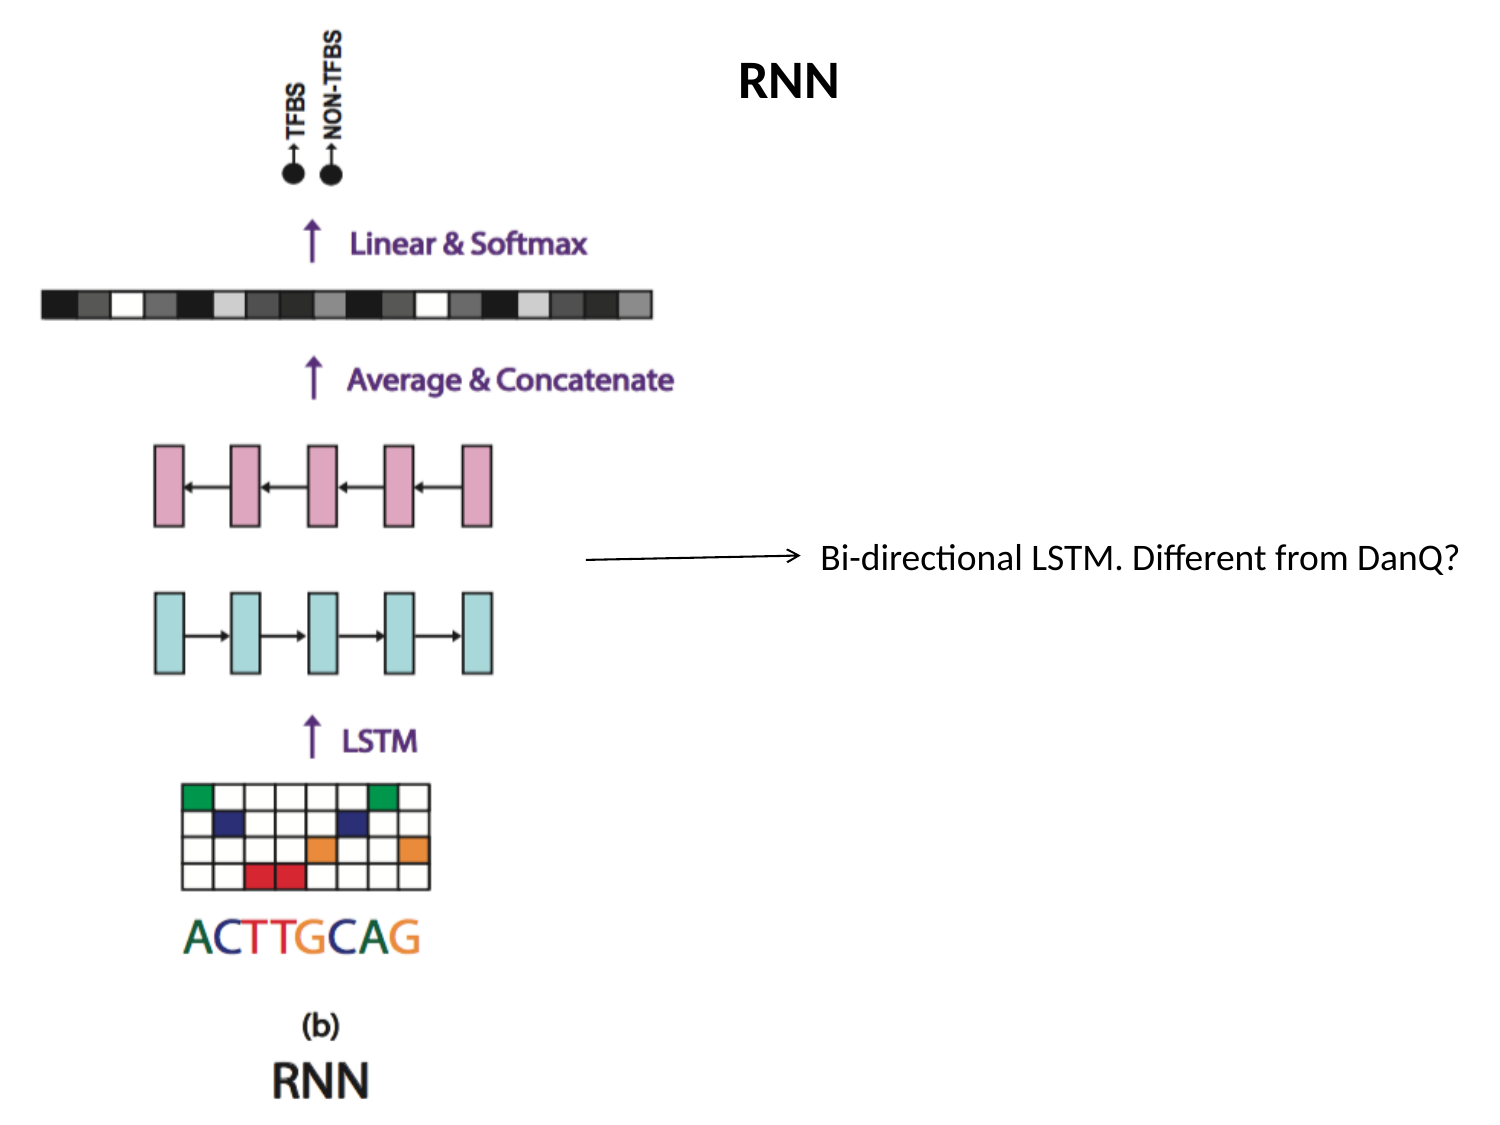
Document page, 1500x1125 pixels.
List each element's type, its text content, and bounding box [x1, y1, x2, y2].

text_box RNN [723, 36, 856, 117]
picture [19, 0, 688, 1125]
text_box Bi-directional LSTM. Different from DanQ? [805, 525, 1477, 585]
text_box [585, 555, 801, 560]
